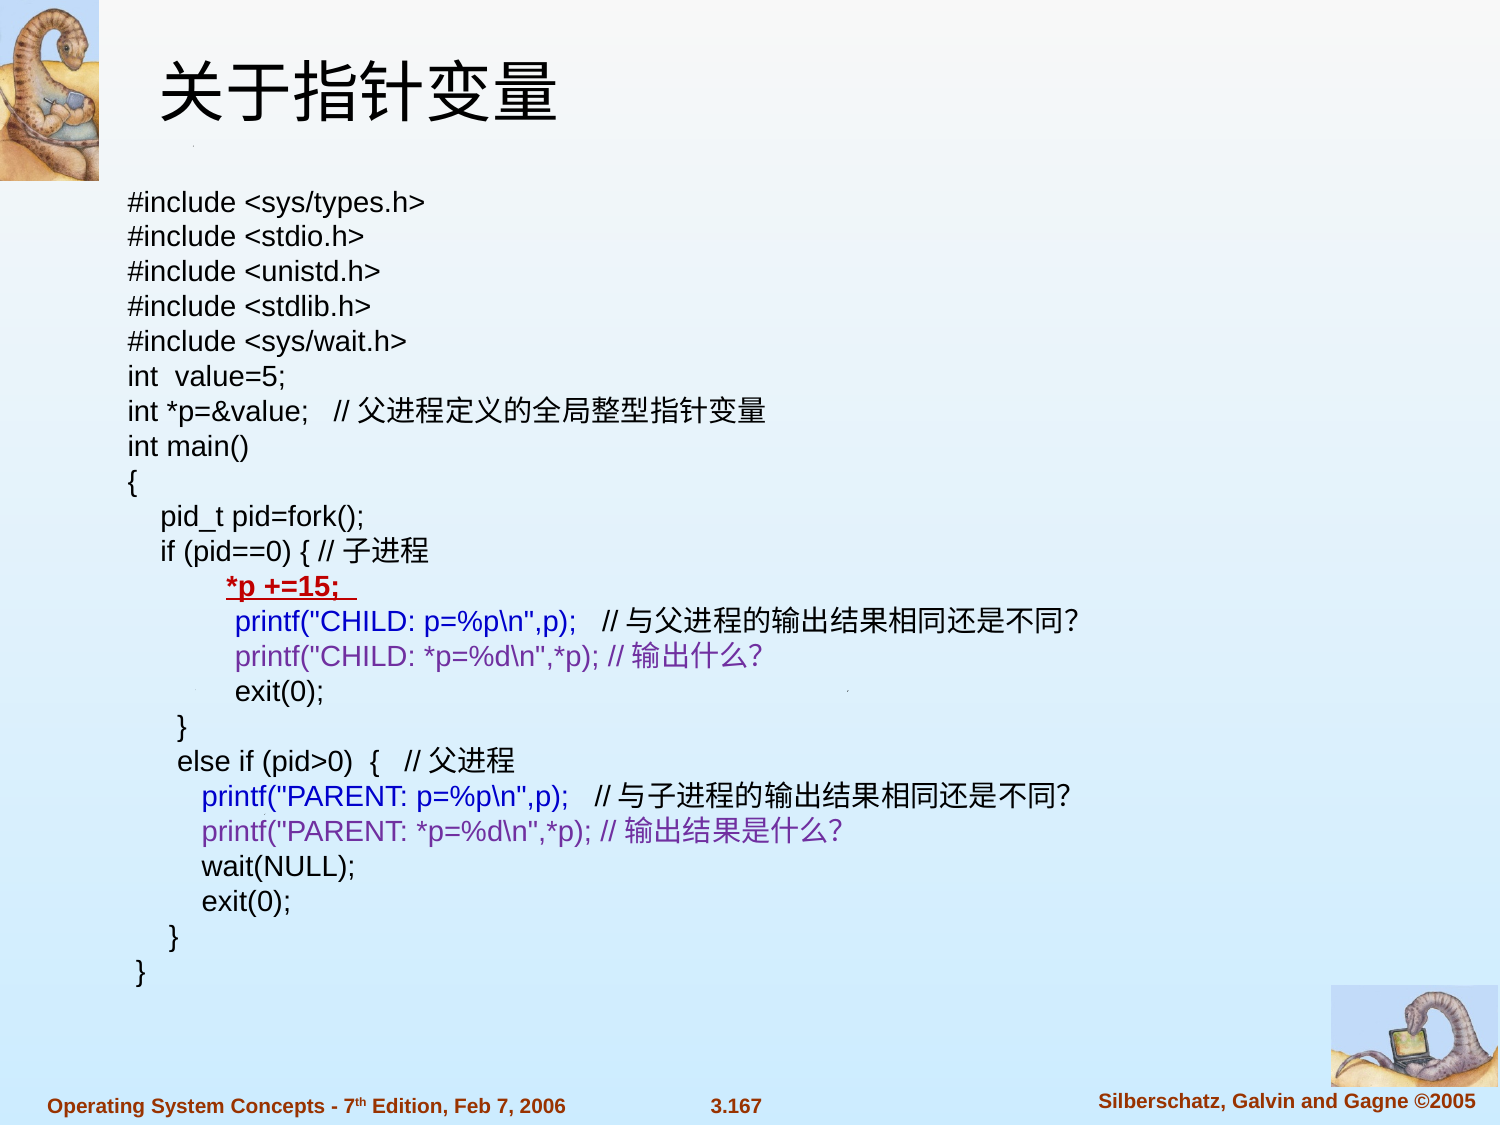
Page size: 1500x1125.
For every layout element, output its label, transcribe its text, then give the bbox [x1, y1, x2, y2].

picture [1331, 985, 1498, 1087]
title 关于指针变量 [112, 37, 1438, 138]
picture [0, 0, 99, 181]
list #include <sys/types.h> #include <stdio.h> #include <unistd.h> #include <stdlib.h> #include <sys/wait.h> int value=5; int *p=&value; //父进程定义的全局整型指针变量 int main() { pid_t pid=fork(); if (pid==0) { //子进程 *p +=15; printf("CHILD: p=%p\n",p); //与父进程的输出结果相同还是不同？ printf("CHILD: *p=%d\n",*p); //输出什么？ exit(0); } else if (pid>0) { //父进程 printf("PARENT: p=%p\n",p); //与子进程的输出结果相同还是不同？ printf("PARENT: *p=%d\n",*p); //输出结果是什么？ wait(NULL); exit(0); } } [112, 150, 1352, 995]
